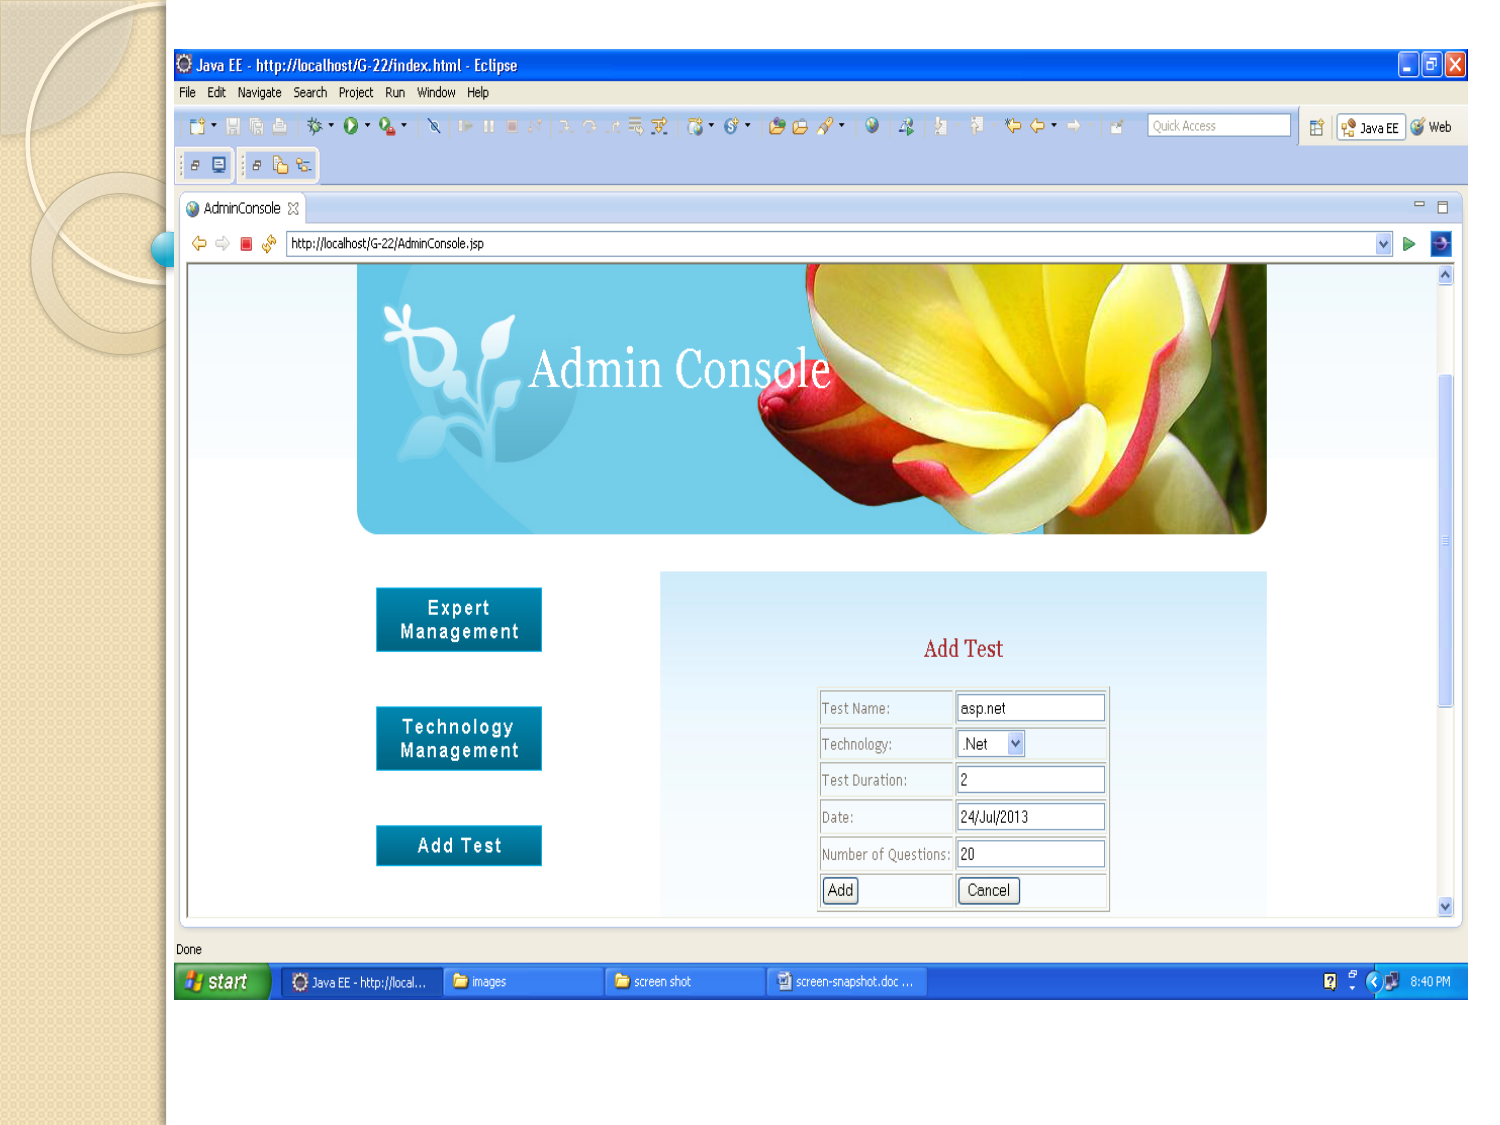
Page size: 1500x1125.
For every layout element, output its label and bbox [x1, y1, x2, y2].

picture [174, 49, 1468, 1001]
